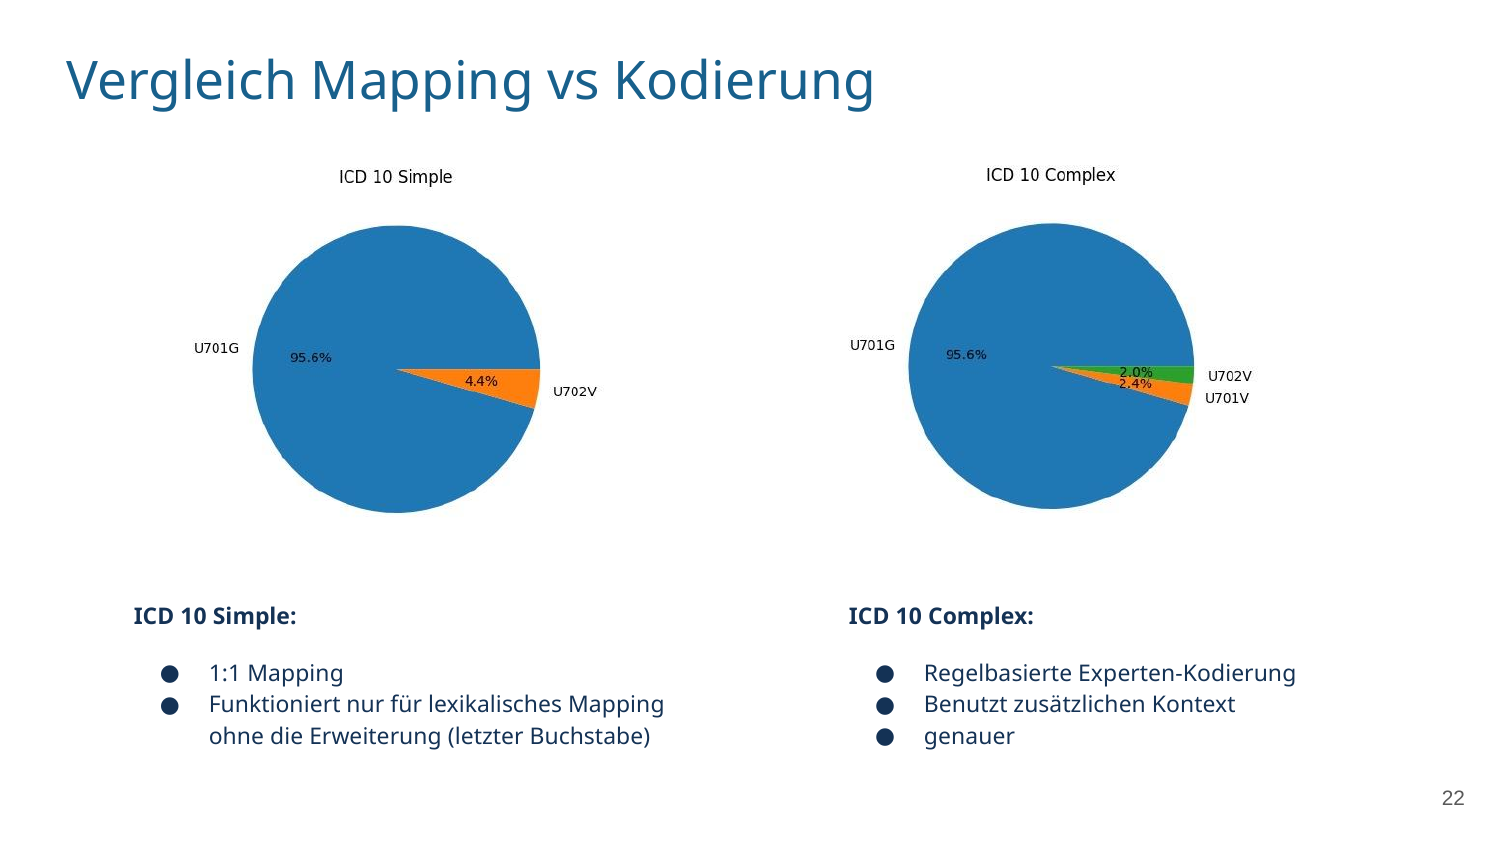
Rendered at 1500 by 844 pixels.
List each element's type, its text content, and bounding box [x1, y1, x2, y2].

text_box ICD 10 Simple: 1:1 Mapping Funktioniert nur für lexikalisches Mapping ohne die Erweiterung (letzter Buchstabe) [118, 582, 696, 818]
slide_number ‹#› [1389, 764, 1480, 830]
title Vergleich Mapping vs Kodierung [51, 30, 1449, 125]
picture [184, 159, 606, 558]
text_box ICD 10 Complex: Regelbasierte Experten-Kodierung Benutzt zusätzlichen Kontext genauer [834, 582, 1321, 764]
picture [839, 156, 1262, 555]
